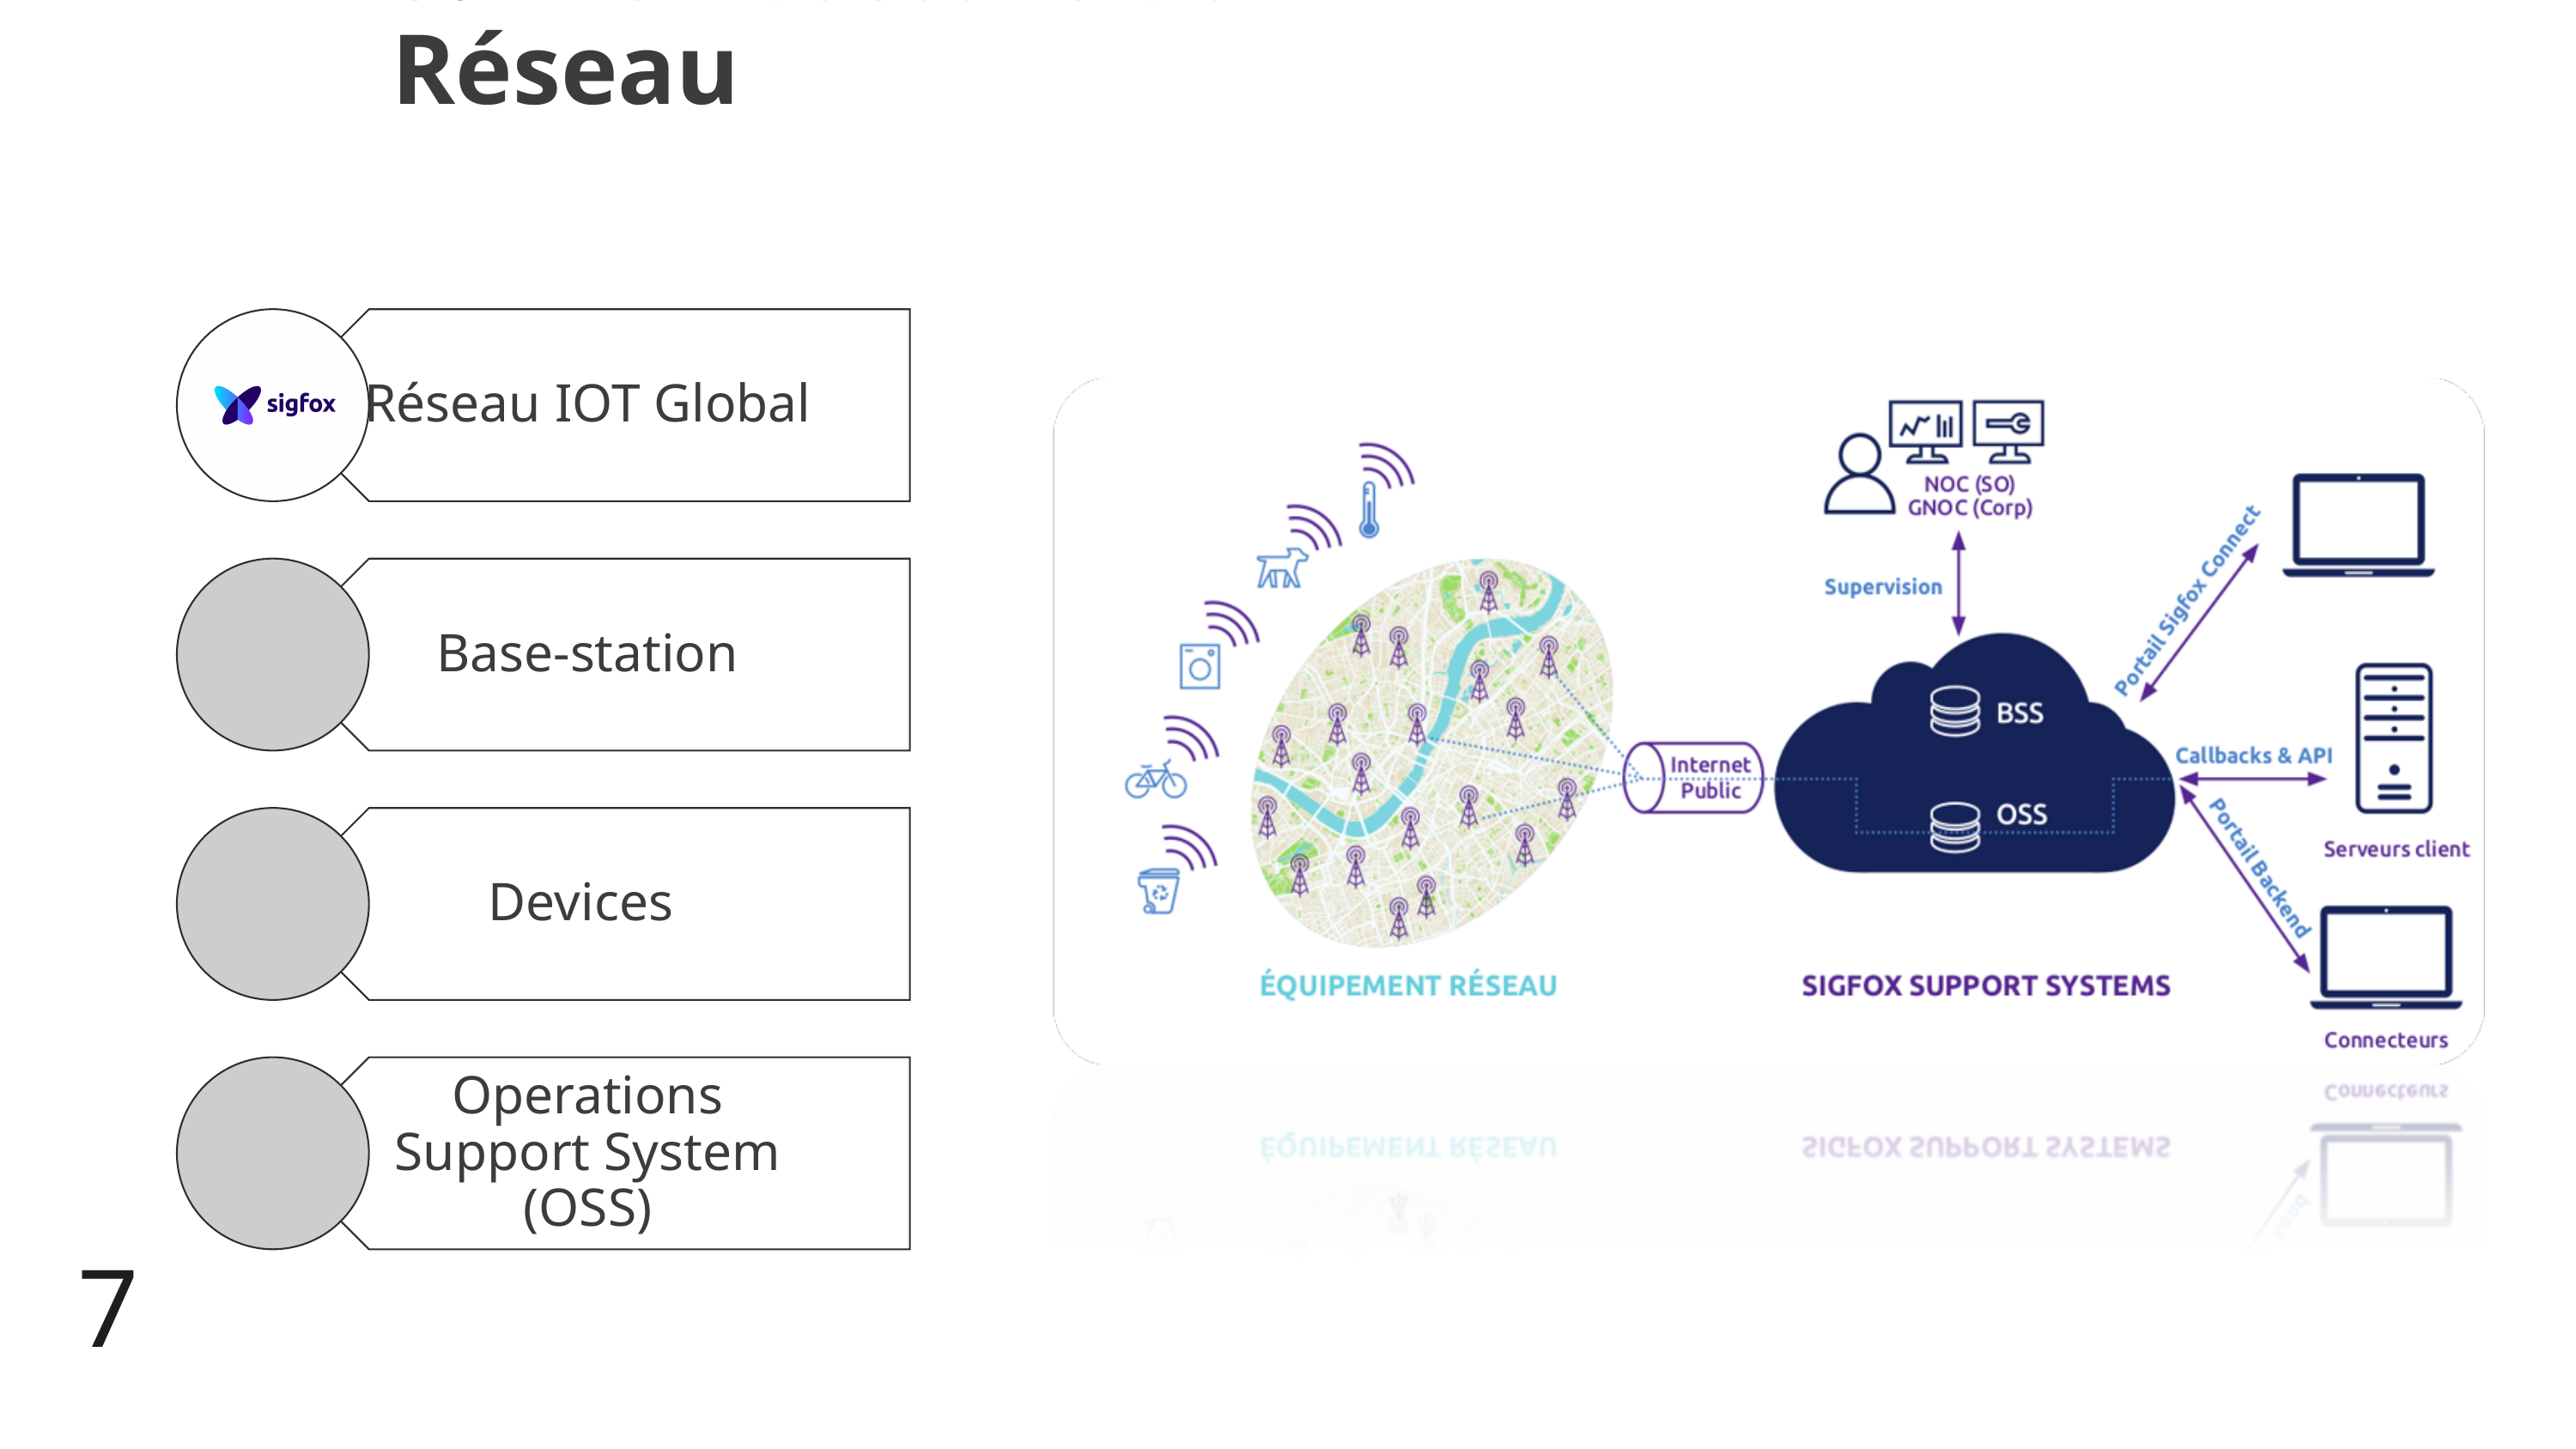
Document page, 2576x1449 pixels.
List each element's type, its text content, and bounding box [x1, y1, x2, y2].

picture [1051, 378, 2488, 1449]
slide_number 7 [64, 1251, 237, 1393]
text_box 3. Architecture du Réseau [379, 0, 1602, 131]
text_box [64, 308, 1023, 1251]
